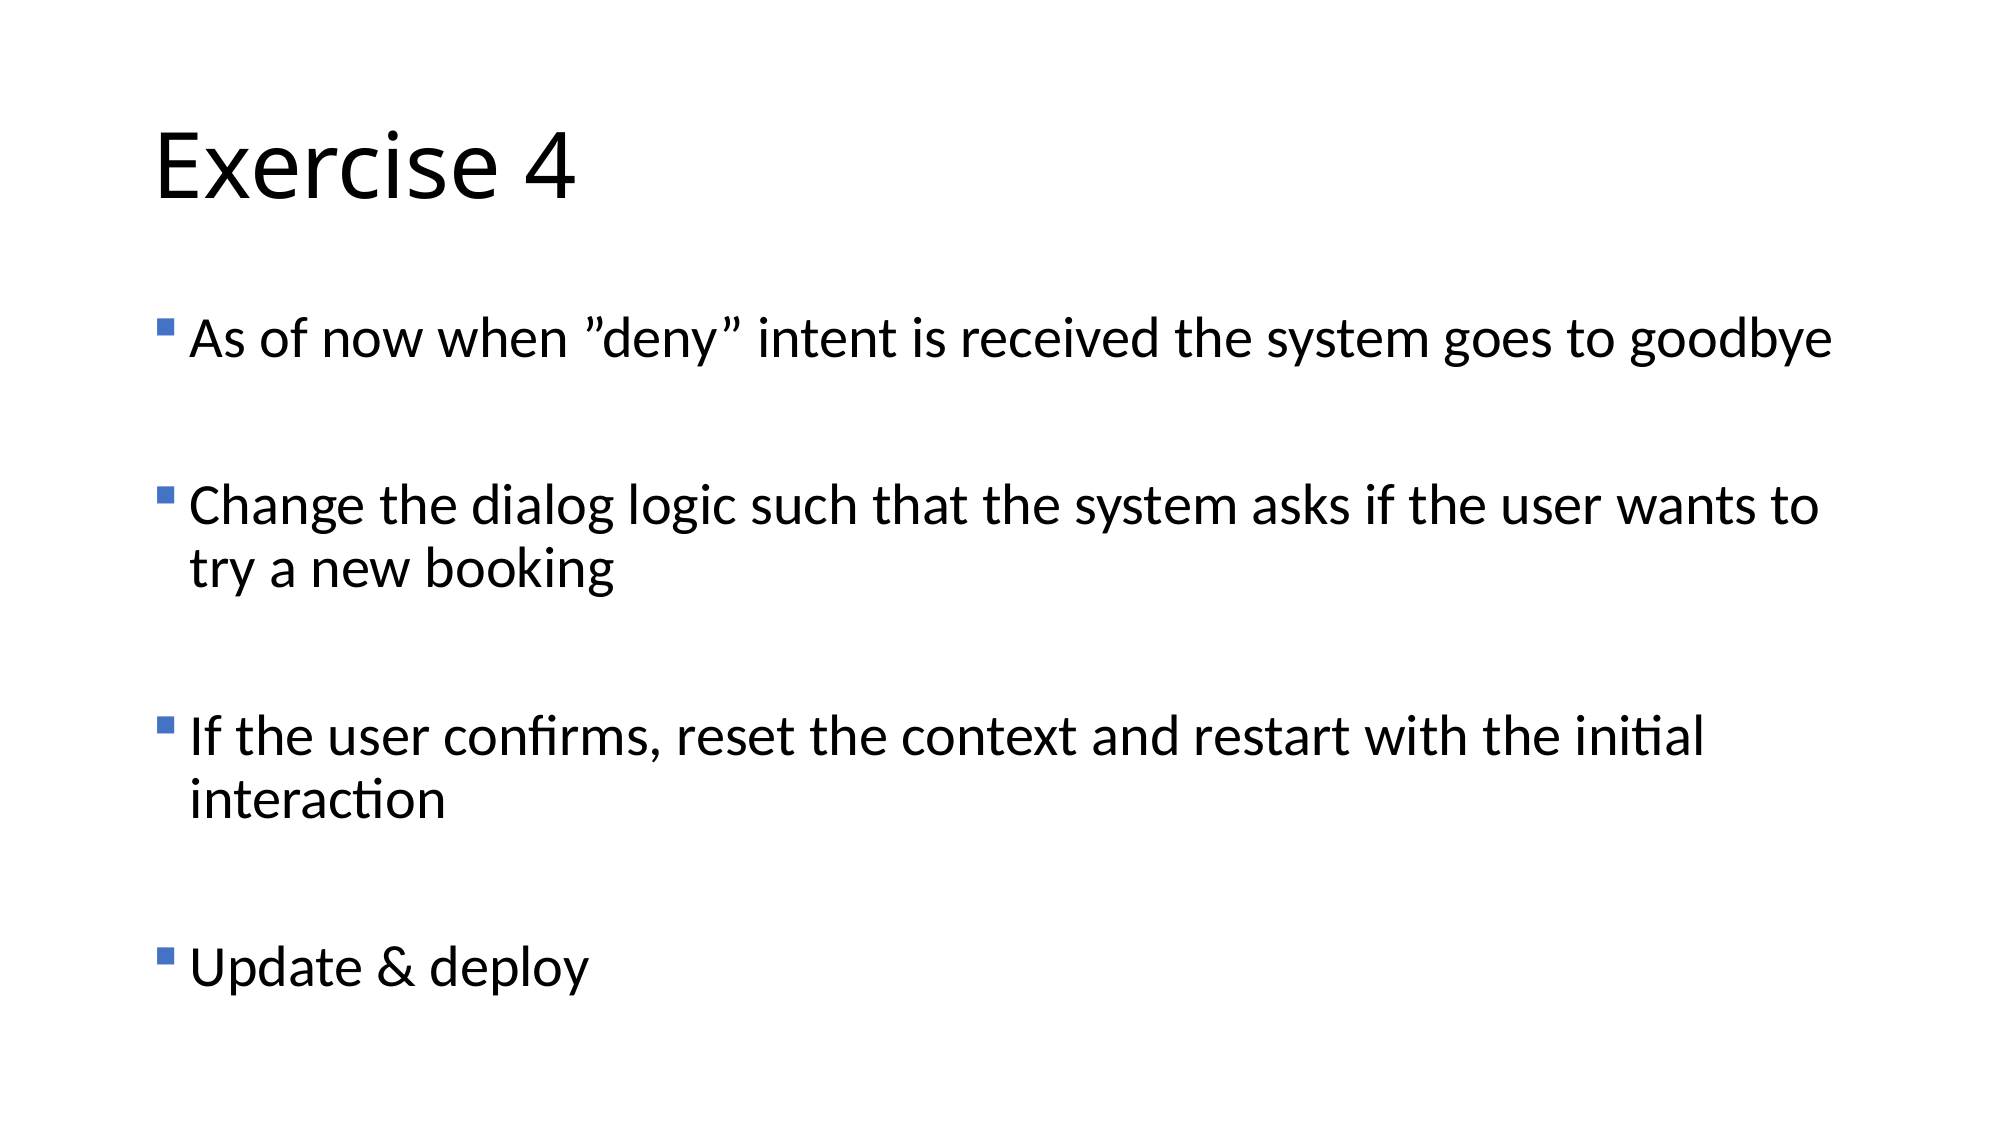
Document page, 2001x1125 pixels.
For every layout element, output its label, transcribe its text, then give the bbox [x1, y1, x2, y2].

list As of now when ”deny” intent is received the system goes to goodbye Change the dialog logic such that the system asks if the user wants to try a new booking If the user confirms, reset the context and restart with the initial interaction Update & deploy [137, 299, 1863, 1014]
title Exercise 4 [137, 59, 1863, 278]
